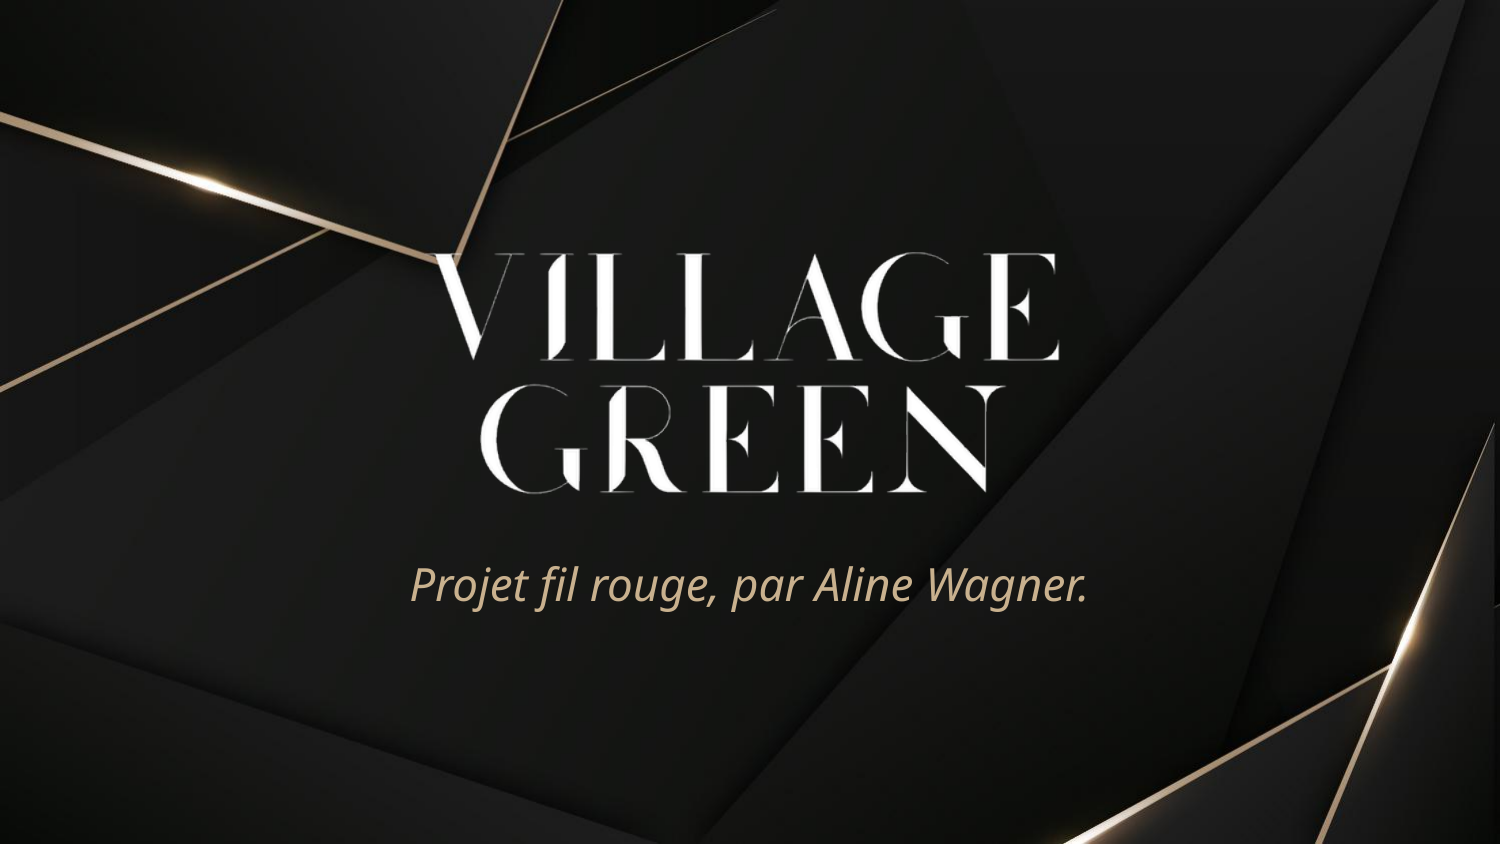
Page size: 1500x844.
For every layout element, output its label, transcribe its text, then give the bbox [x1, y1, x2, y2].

picture [0, 0, 1500, 844]
subtitle Projet fil rouge, par Aline Wagner. [277, 540, 1223, 623]
